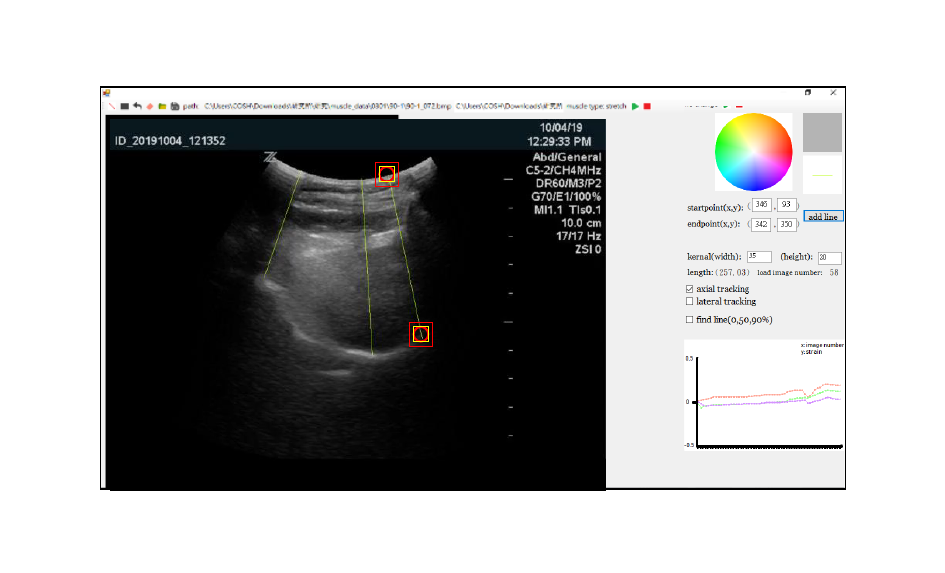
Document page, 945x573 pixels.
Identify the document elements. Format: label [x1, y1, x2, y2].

text_box [100, 87, 845, 489]
text_box [109, 118, 607, 492]
